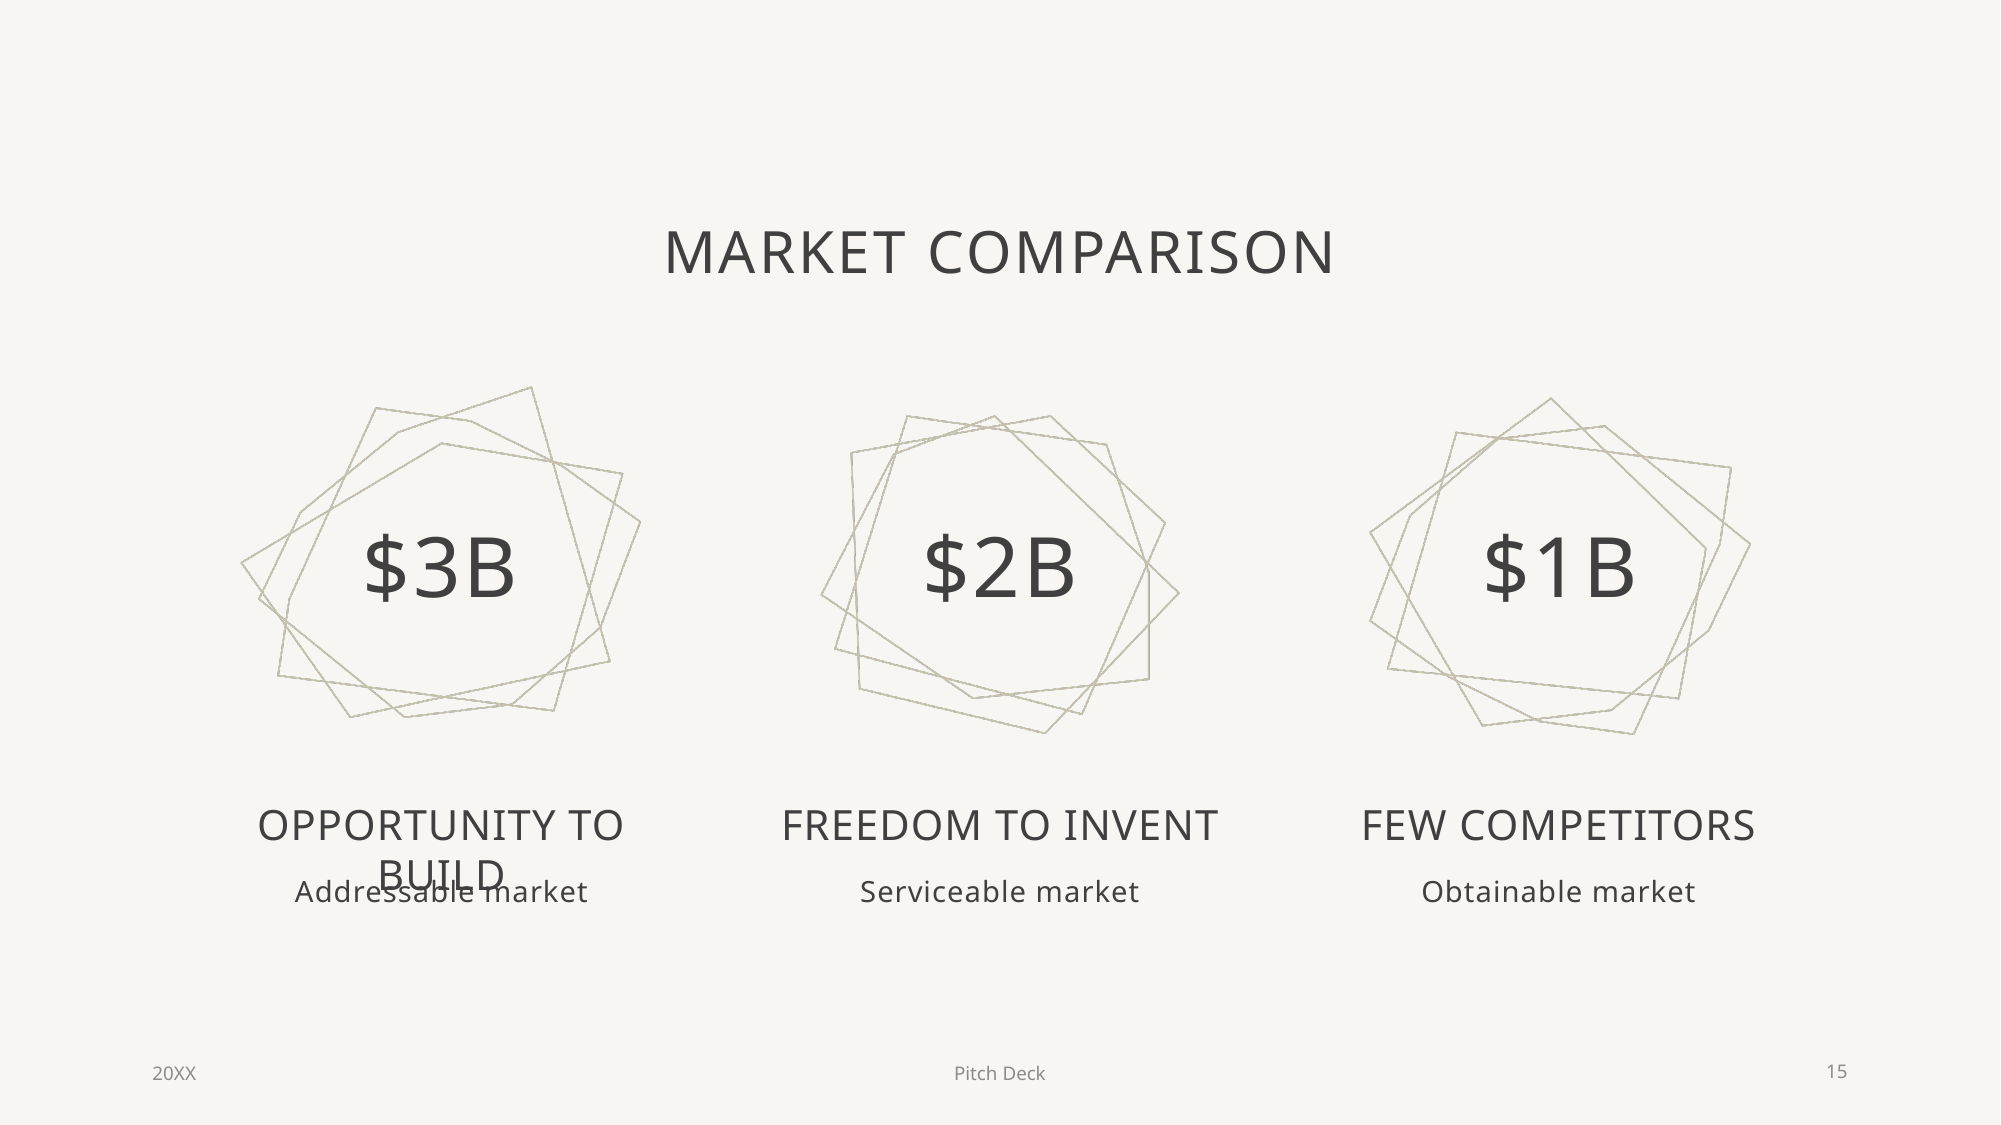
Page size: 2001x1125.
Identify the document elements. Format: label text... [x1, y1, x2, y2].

list Obtainable market [1302, 866, 1815, 943]
slide_number 15 [1412, 1042, 1863, 1103]
list Addressable market [185, 866, 698, 943]
title Market comparison [309, 146, 1691, 364]
list Freedom to invent [742, 791, 1258, 866]
slide_number 20XX [137, 1042, 588, 1103]
list $2B [898, 502, 1102, 638]
footer Pitch Deck [662, 1042, 1338, 1103]
list Opportunity to build [185, 791, 698, 866]
list Few competitors [1302, 791, 1815, 866]
picture [240, 386, 641, 718]
picture [820, 415, 1180, 734]
list Serviceable market [742, 866, 1258, 943]
list $3B [338, 502, 543, 638]
list $1B [1457, 502, 1662, 638]
picture [1369, 397, 1751, 735]
